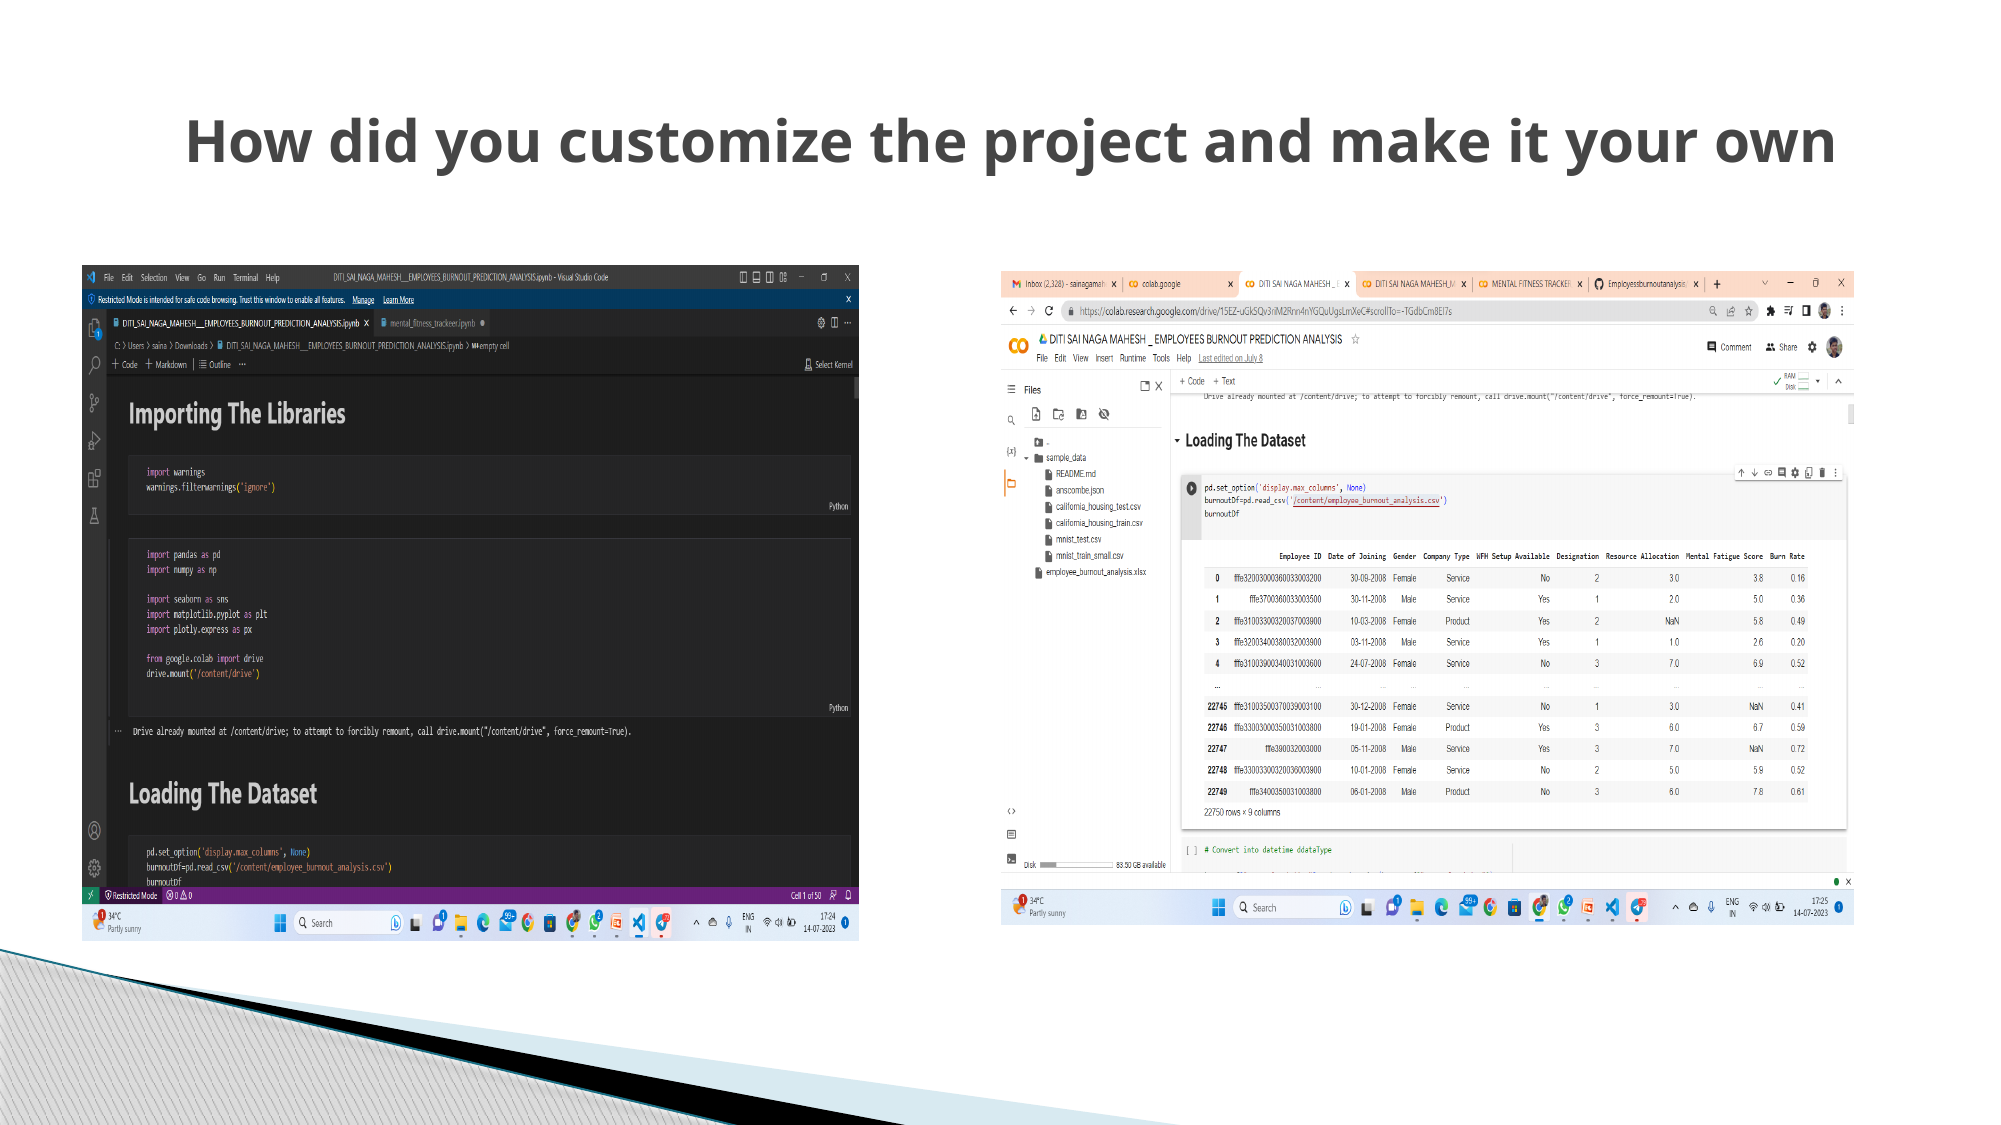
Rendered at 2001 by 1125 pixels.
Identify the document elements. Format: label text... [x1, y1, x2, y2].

title How did you customize the project and make it your own [169, 45, 1909, 233]
picture [81, 265, 860, 942]
picture [1001, 271, 1854, 926]
